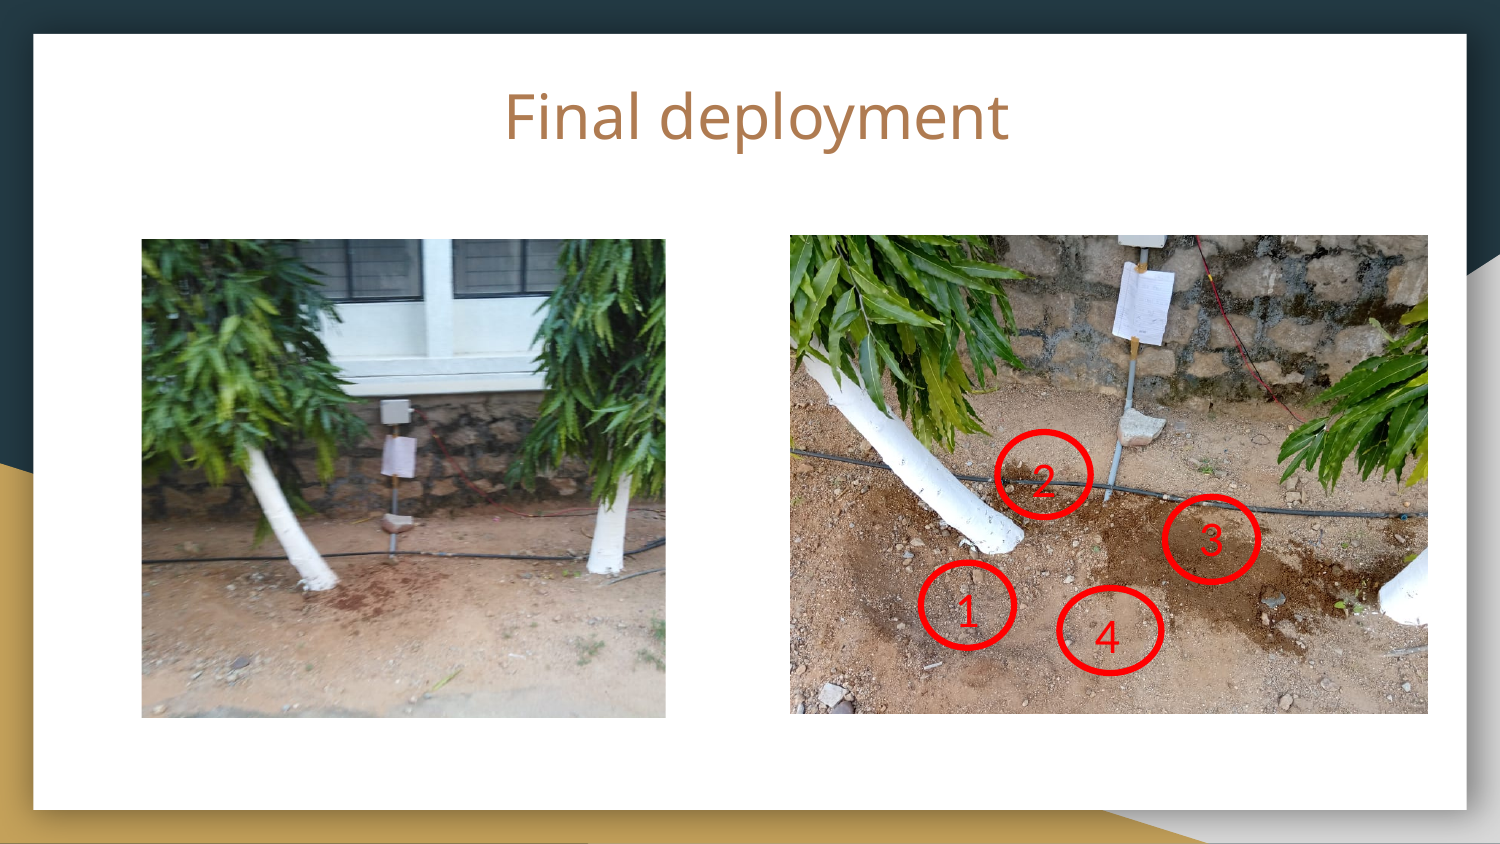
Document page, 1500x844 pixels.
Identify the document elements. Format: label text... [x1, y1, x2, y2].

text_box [997, 431, 1091, 542]
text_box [1164, 491, 1259, 602]
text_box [1059, 587, 1162, 698]
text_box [920, 562, 1015, 673]
picture [141, 239, 666, 718]
picture [790, 235, 1428, 714]
title Final deployment [141, 61, 1373, 219]
